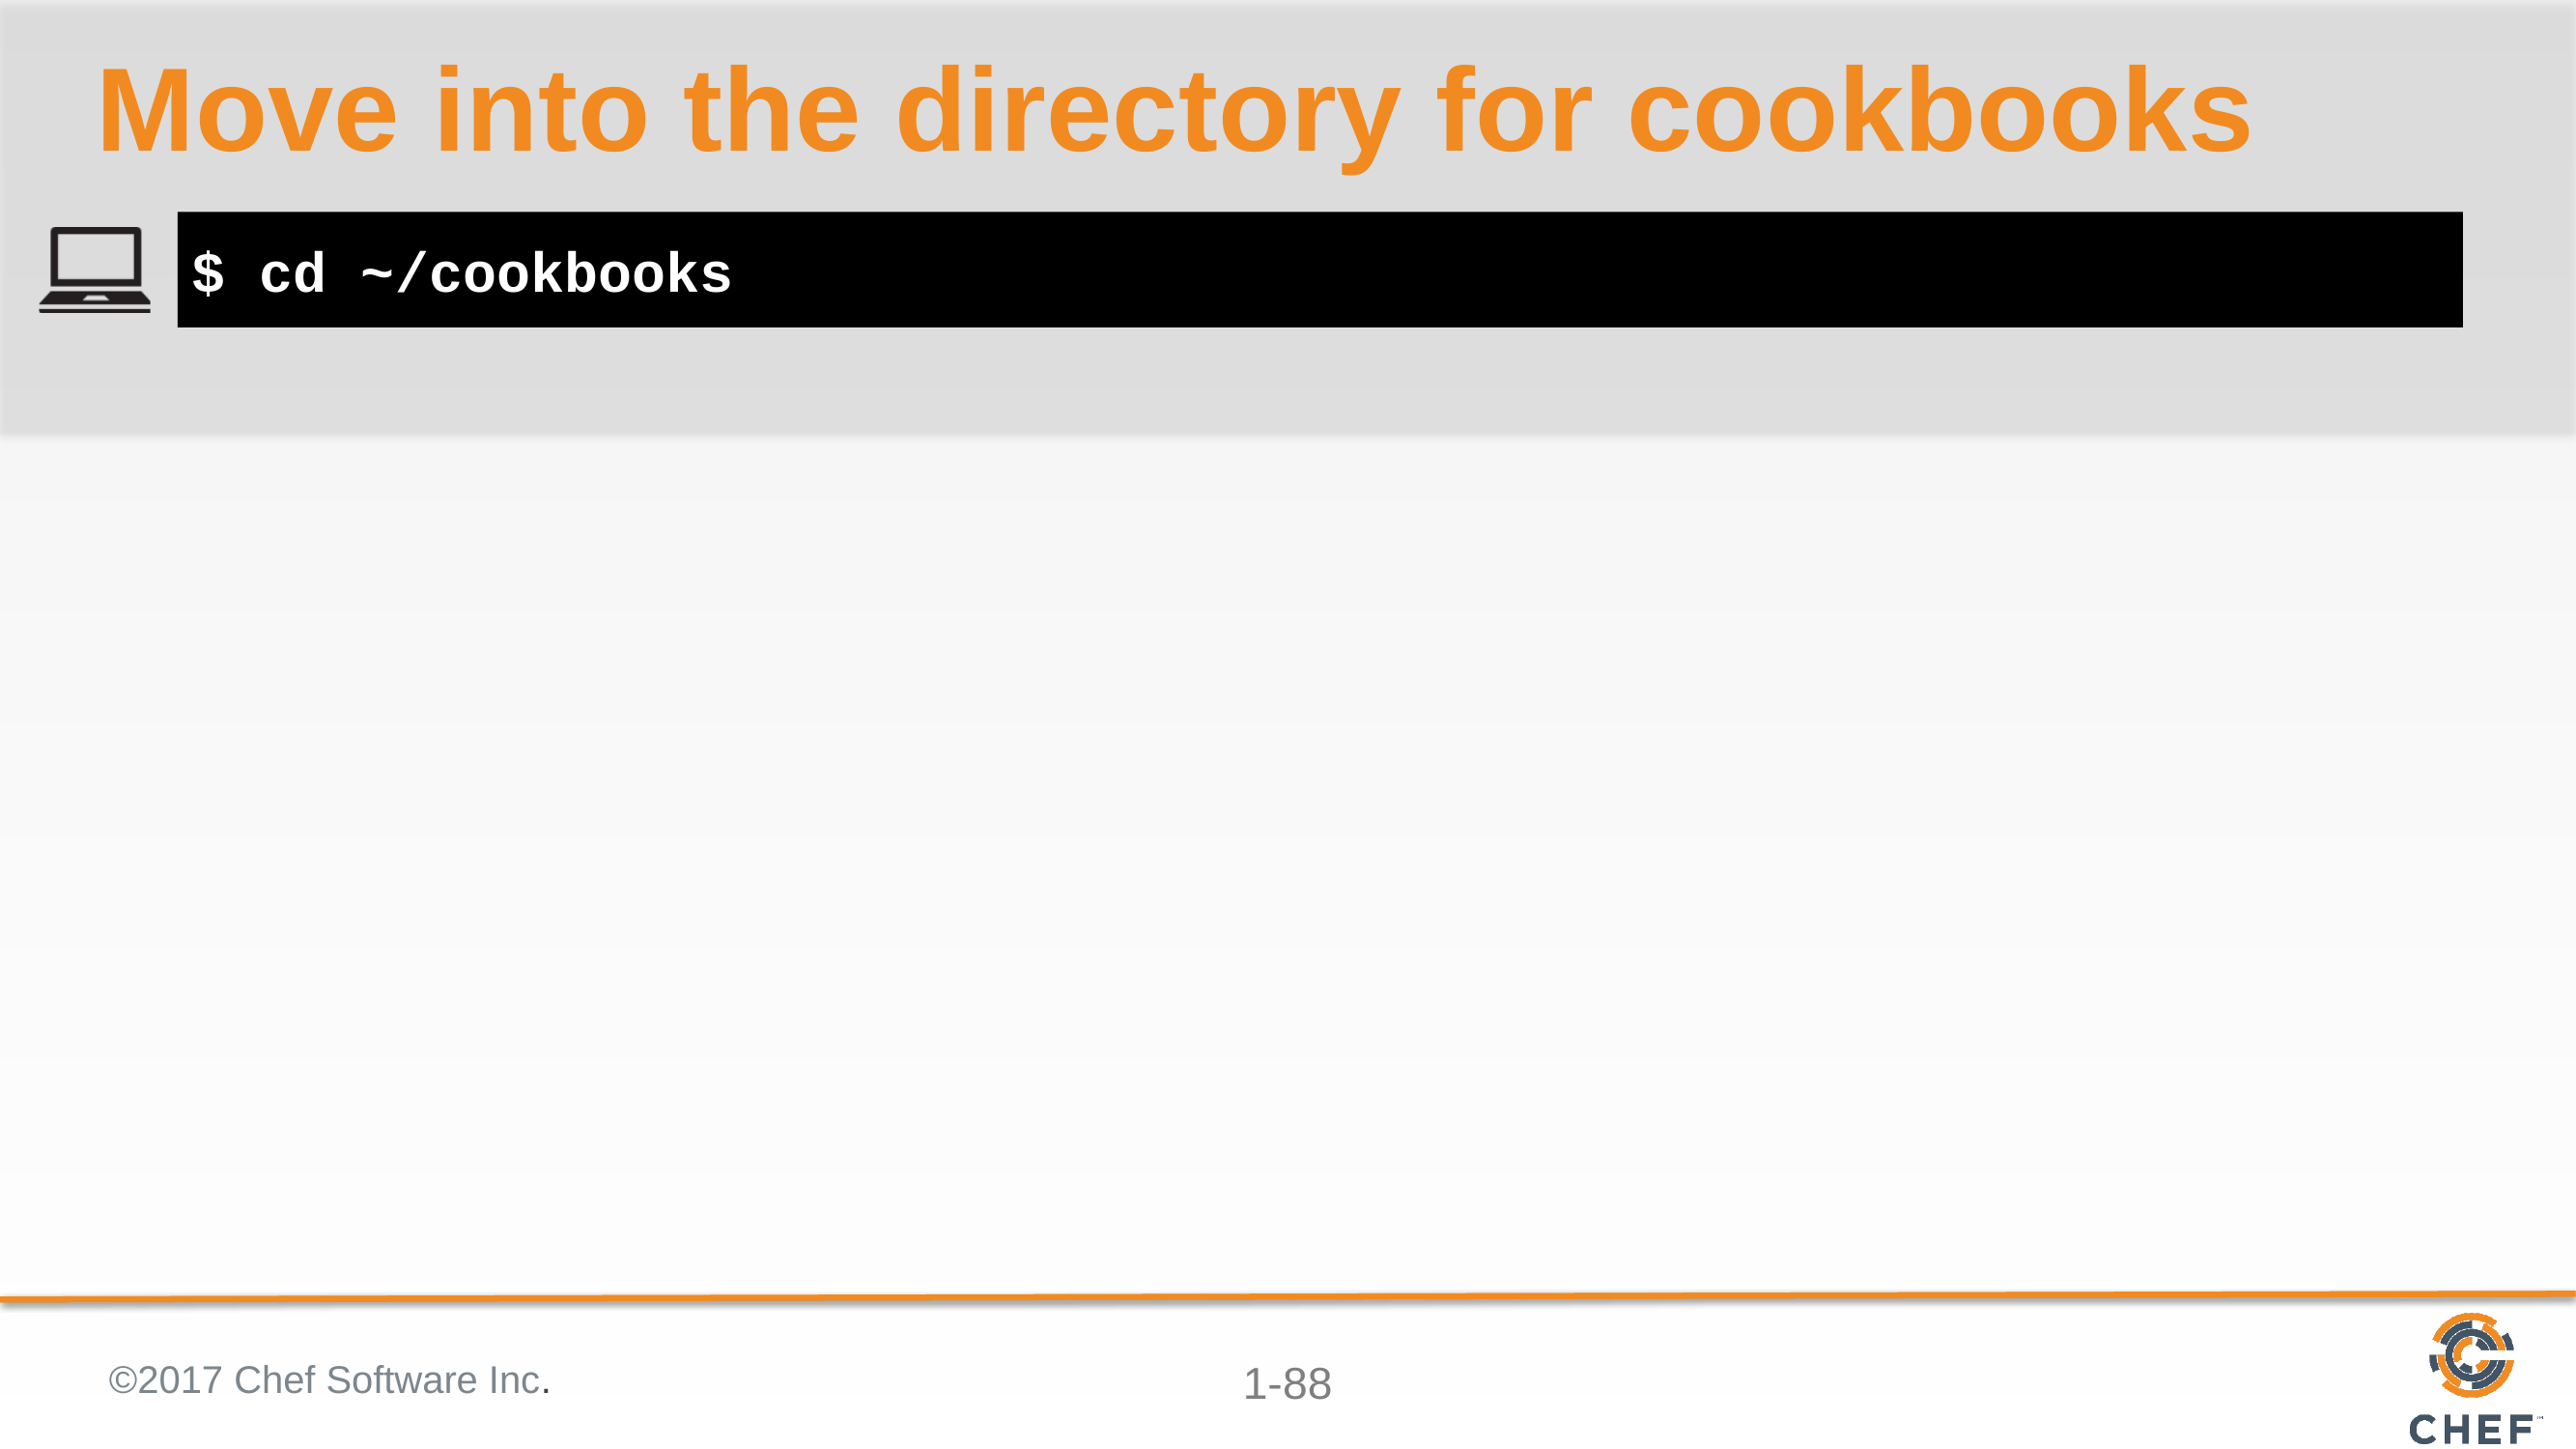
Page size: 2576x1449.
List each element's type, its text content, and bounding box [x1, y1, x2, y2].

list $ cd ~/cookbooks [177, 212, 2463, 327]
title Move into the directory for cookbooks [96, 48, 2463, 180]
picture [2399, 1297, 2551, 1449]
